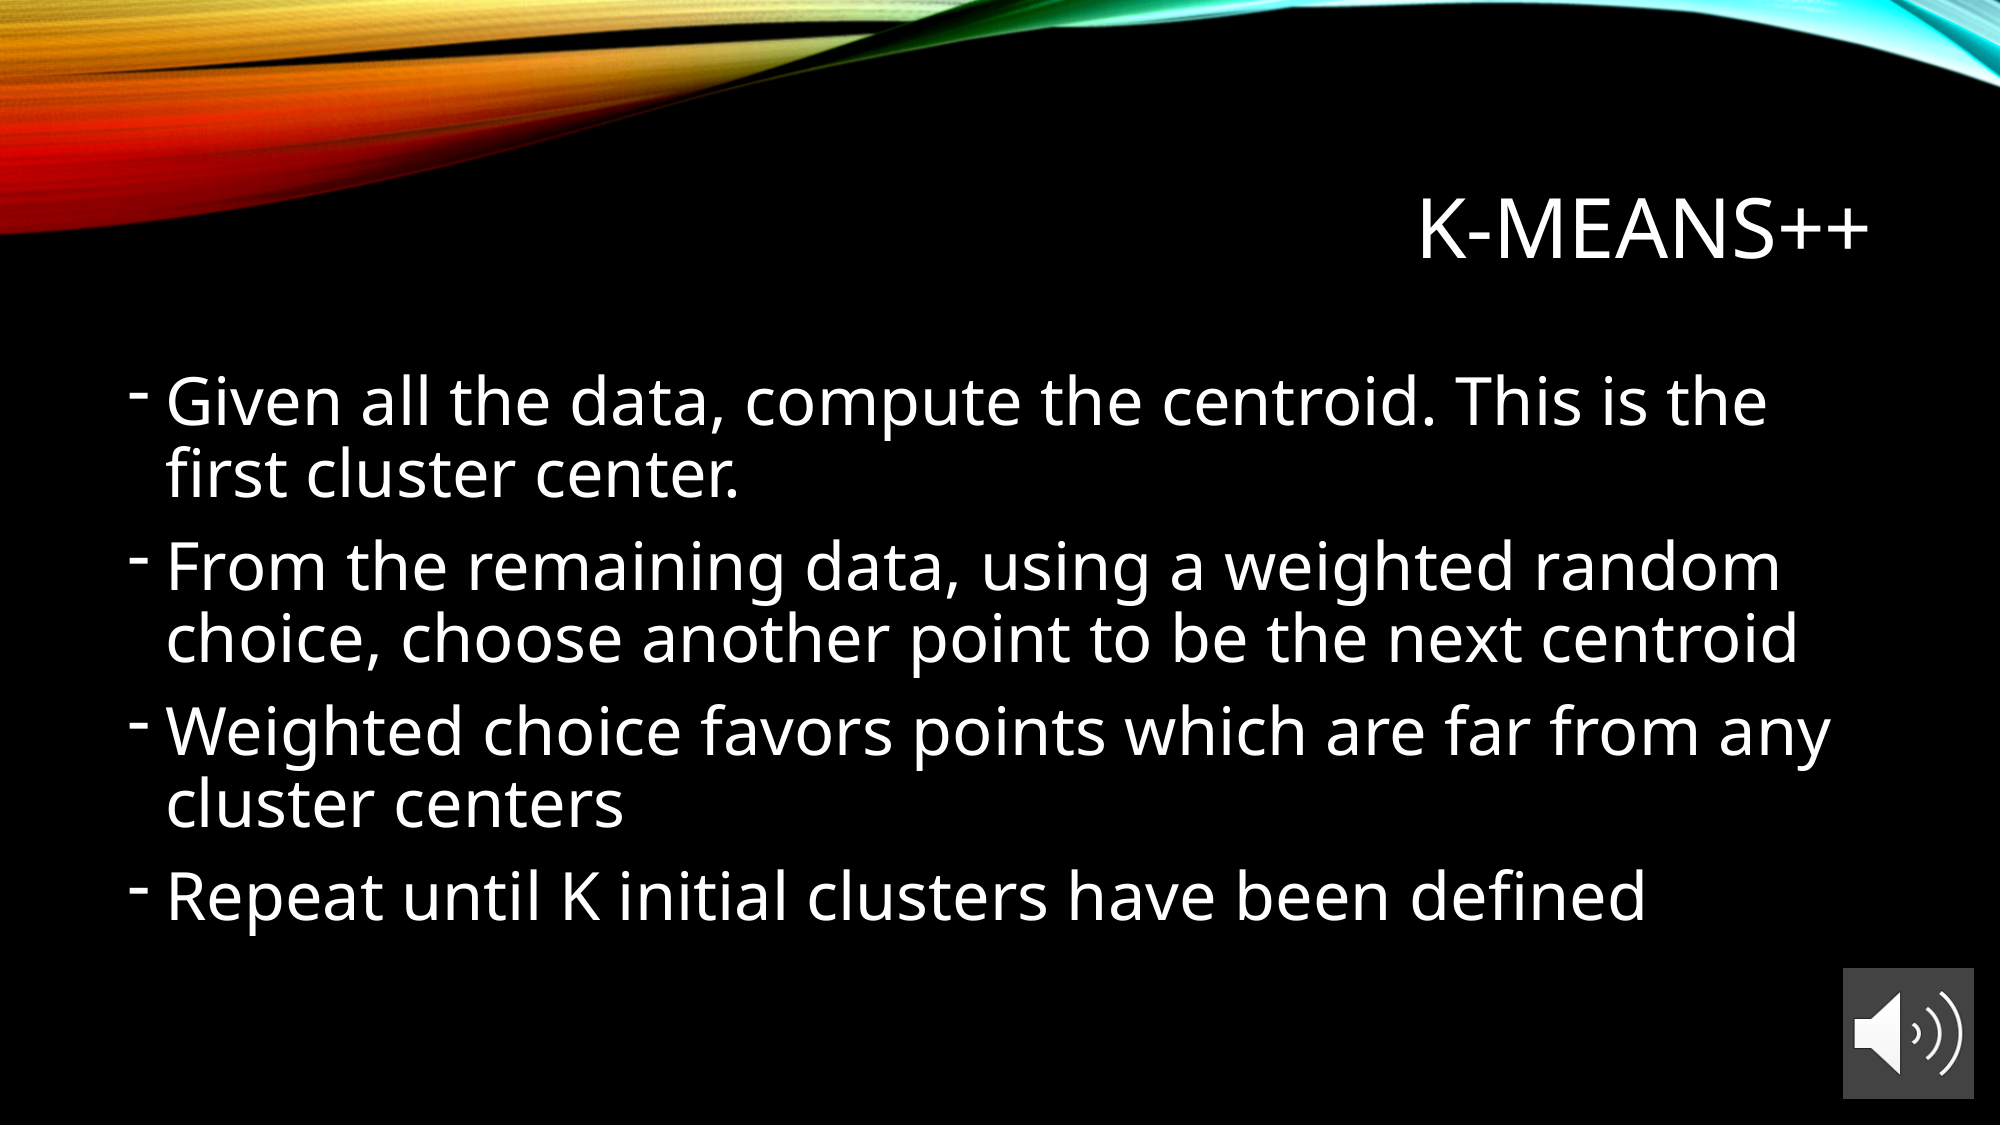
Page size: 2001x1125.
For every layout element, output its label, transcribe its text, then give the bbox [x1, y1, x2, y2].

picture [1841, 966, 1976, 1101]
picture [0, 0, 2000, 237]
title K-Means++ [474, 125, 1888, 338]
list Given all the data, compute the centroid. This is the first cluster center. From the remaining data, using a weighted random choice, choose another point to be the next centroid Weighted choice favors points which are far from any cluster centers Repeat until K initial clusters have been defined [112, 360, 1888, 1021]
